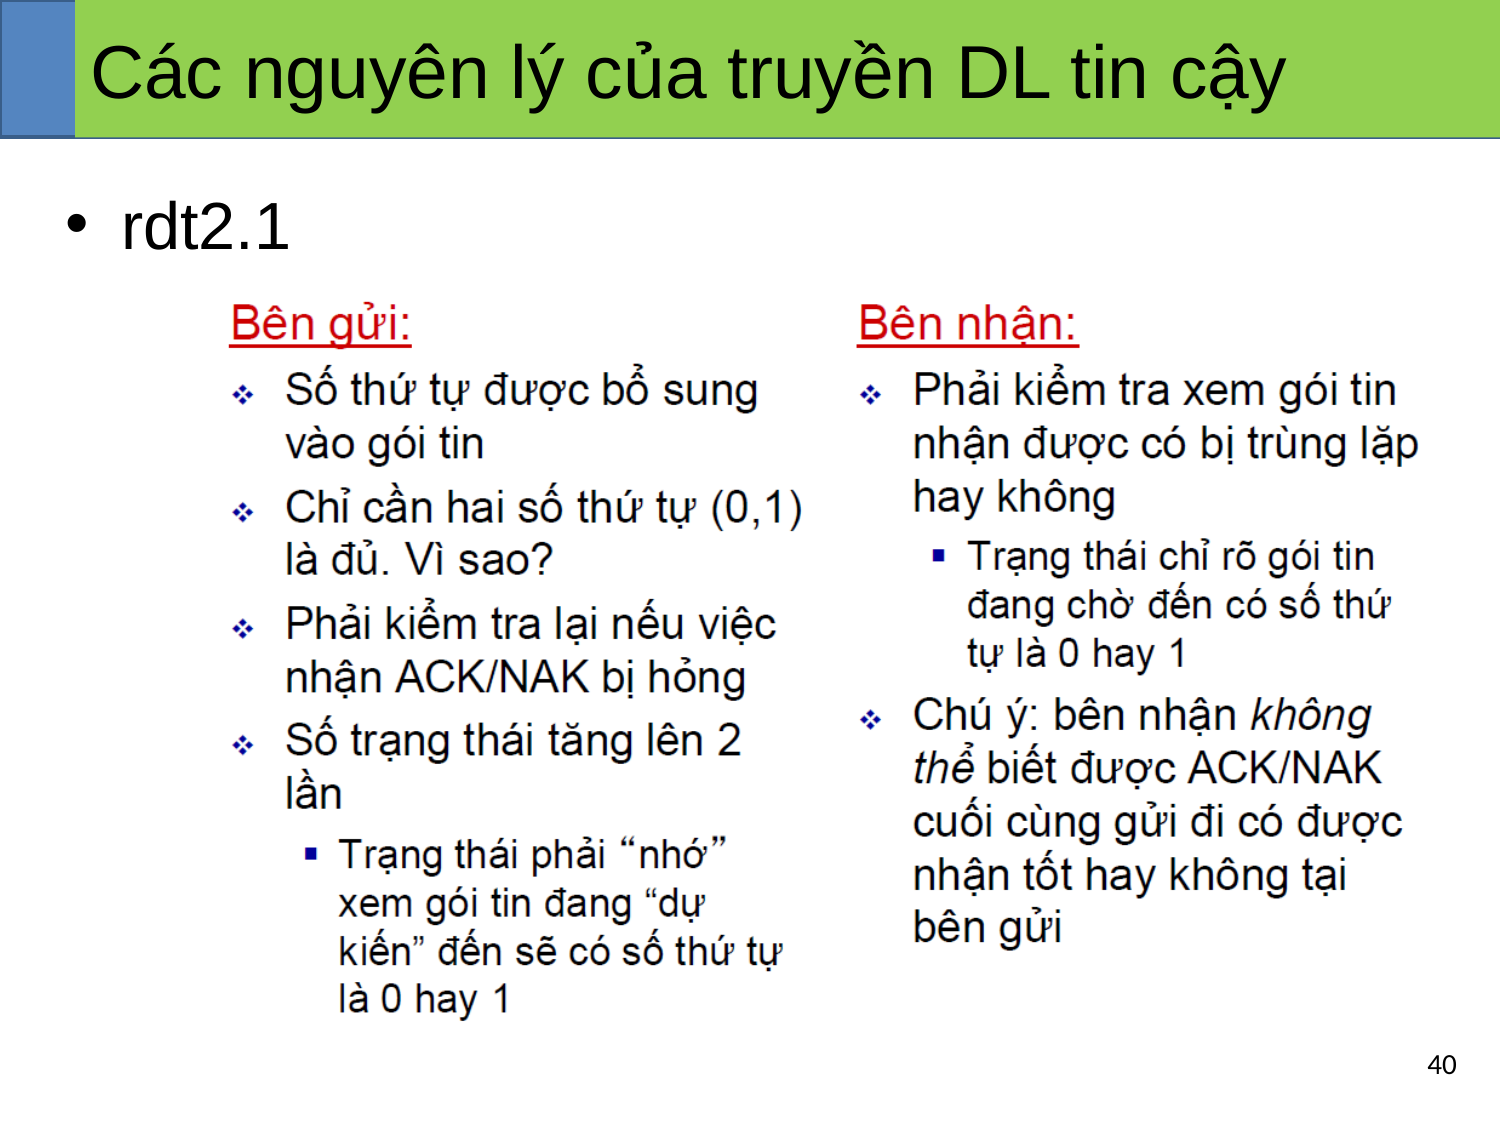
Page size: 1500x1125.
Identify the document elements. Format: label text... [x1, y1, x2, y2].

picture [212, 285, 1426, 1038]
slide_number ‹#› [1412, 1037, 1488, 1098]
title Các nguyên lý của truyền DL tin cậy [75, 0, 1500, 138]
list rdt2.1 [50, 174, 1425, 1038]
